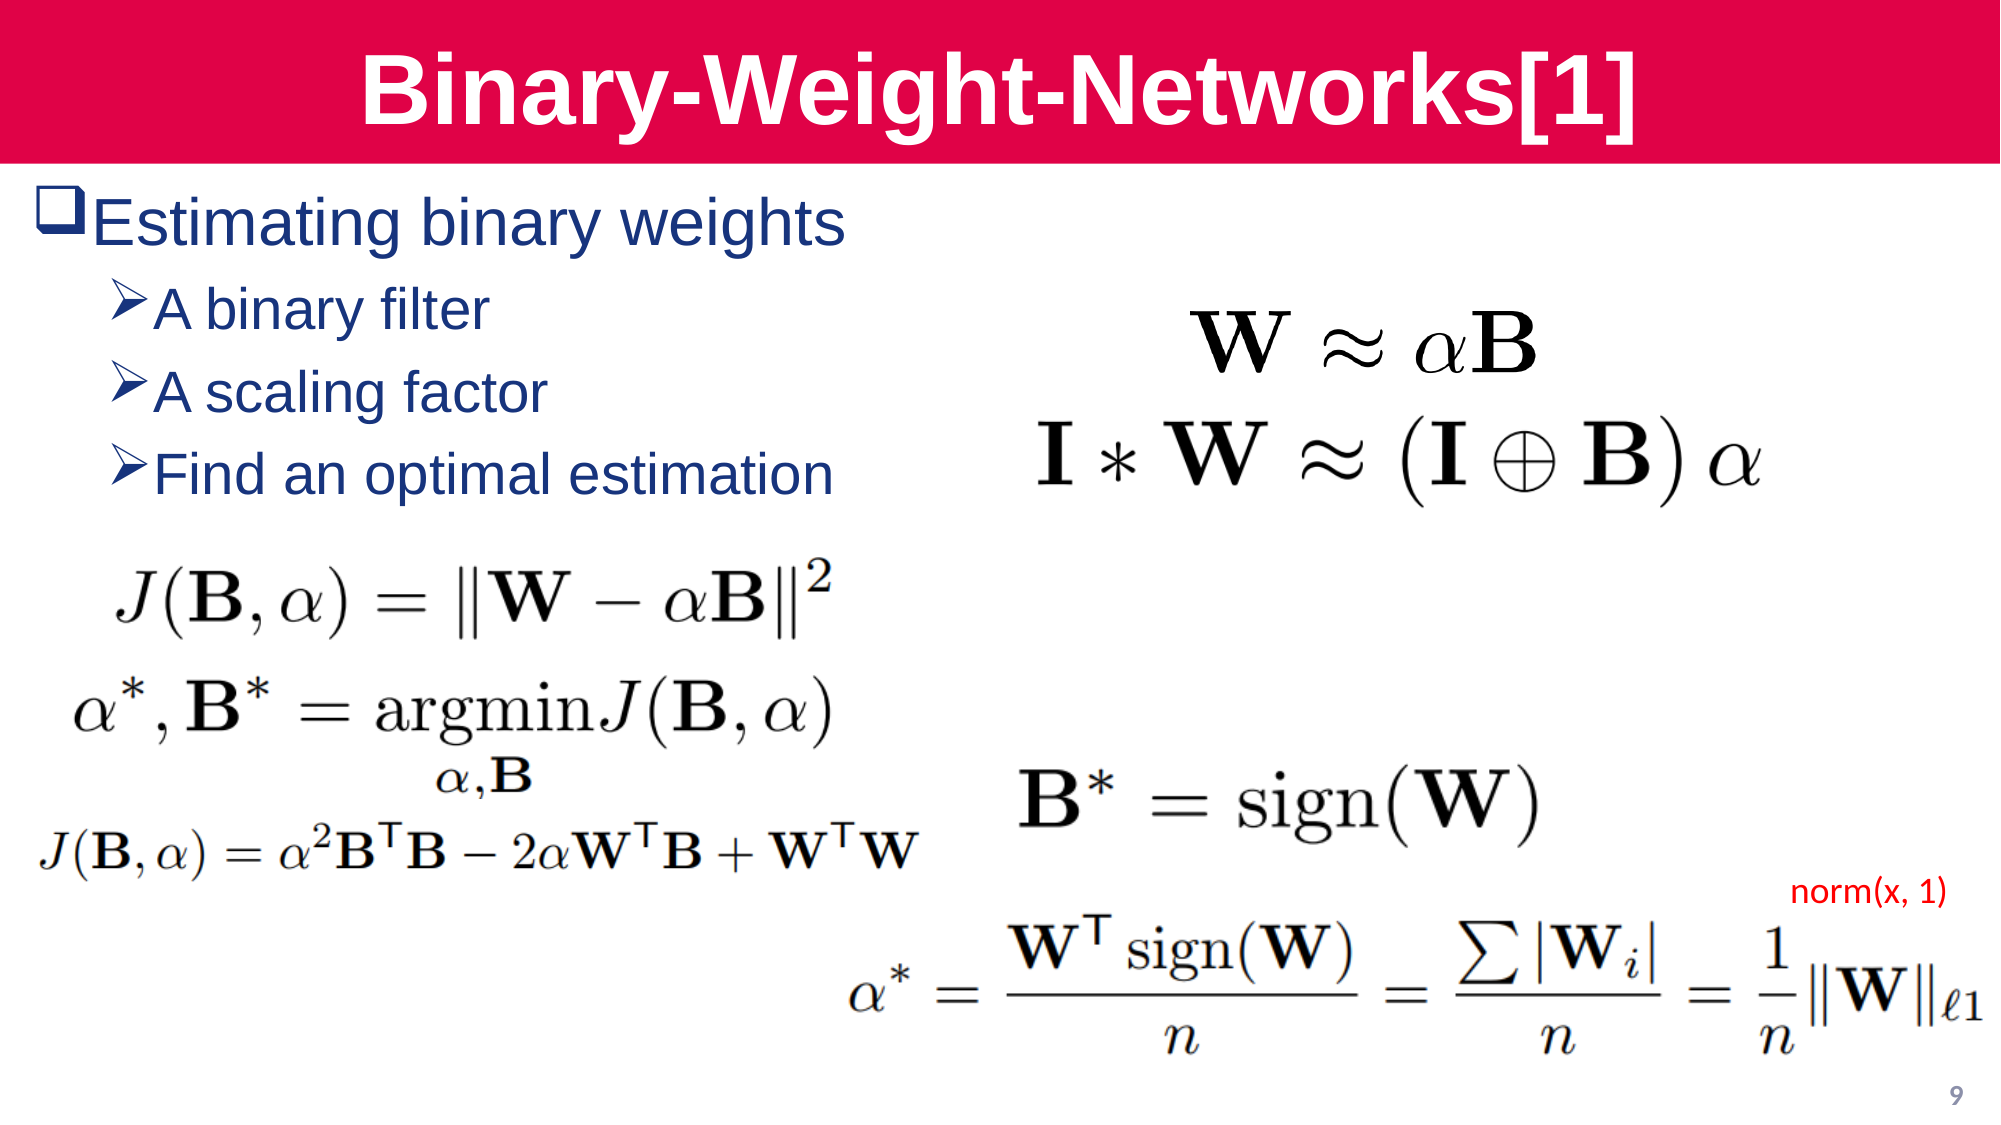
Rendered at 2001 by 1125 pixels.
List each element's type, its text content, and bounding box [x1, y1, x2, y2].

picture [30, 808, 931, 889]
picture [824, 896, 1997, 1071]
picture [49, 556, 912, 799]
picture [1176, 295, 1546, 393]
picture [999, 750, 1546, 860]
title Binary-Weight-Networks[1] [16, 16, 1984, 153]
slide_number 9 [1856, 1080, 1979, 1124]
text_box norm(x, 1) [1775, 858, 1964, 895]
picture [999, 400, 1775, 512]
